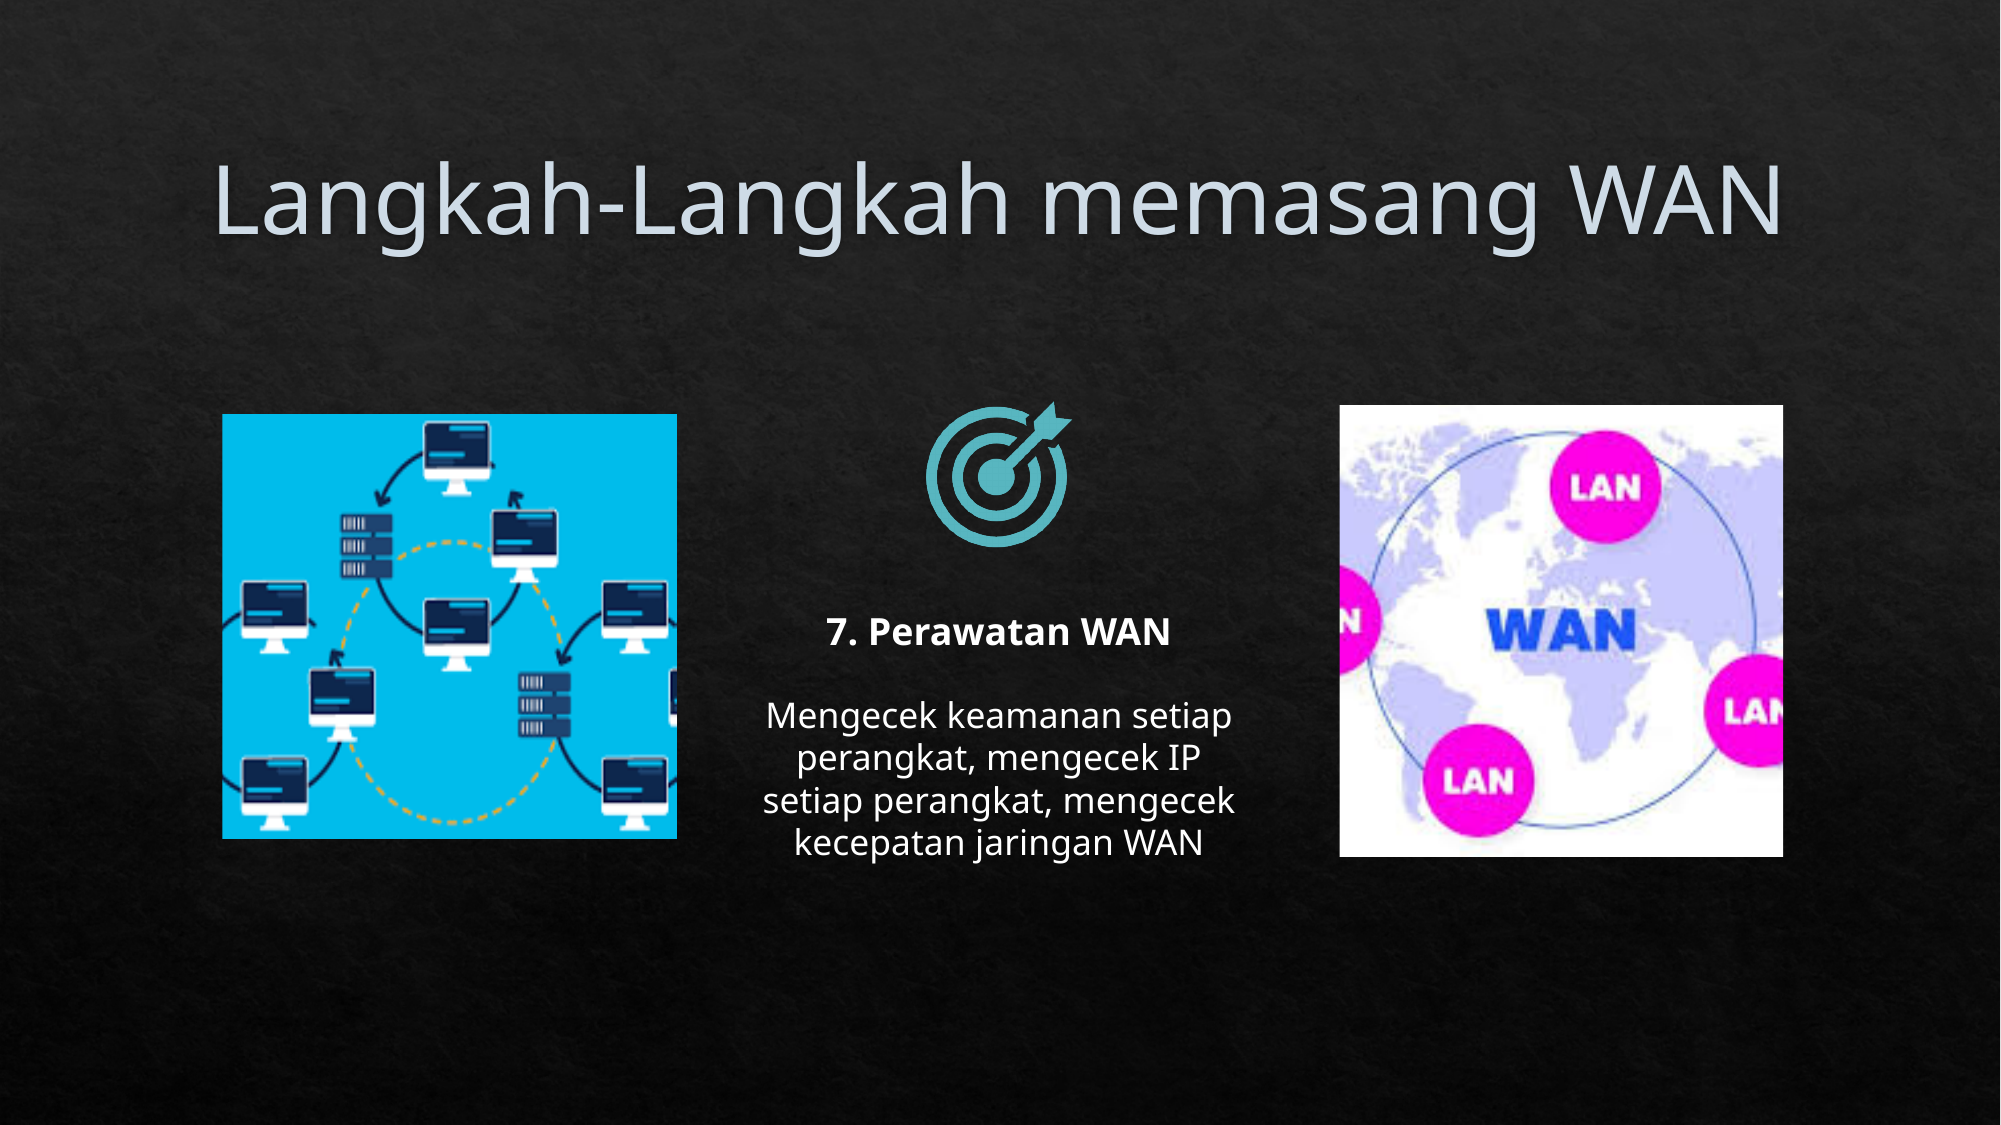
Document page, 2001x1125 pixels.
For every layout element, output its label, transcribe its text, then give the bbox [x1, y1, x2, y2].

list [149, 340, 1849, 951]
title Langkah-Langkah memasang WAN [149, 99, 1849, 307]
